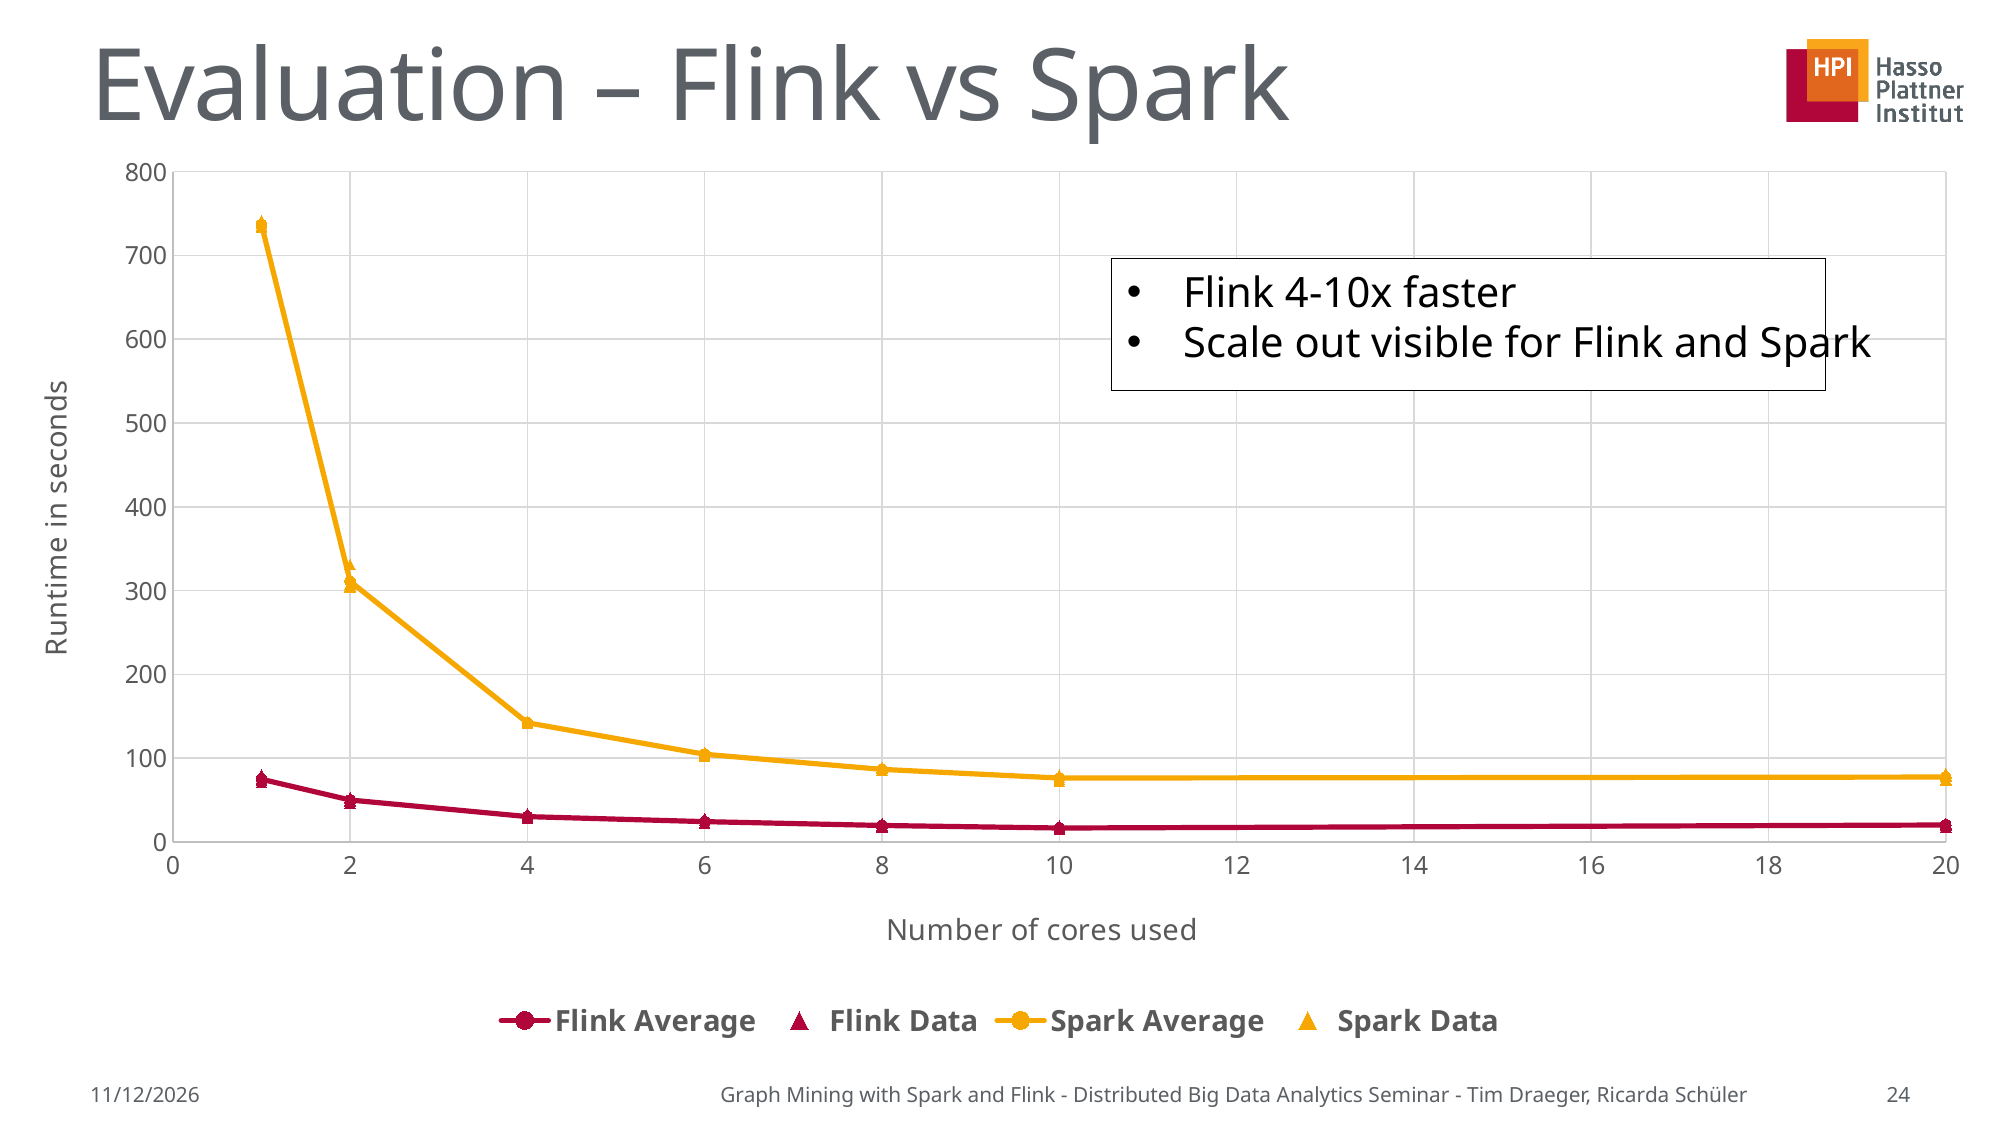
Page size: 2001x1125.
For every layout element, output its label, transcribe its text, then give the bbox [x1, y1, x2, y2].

chart [0, 135, 2000, 1048]
picture [1784, 35, 1966, 124]
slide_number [75, 1065, 233, 1125]
footer Graph Mining with Spark and Flink - Distributed Big Data Analytics Seminar - Tim Draeger, Ricarda Schüler [238, 1065, 1763, 1125]
title Evaluation – Flink vs Spark [75, 0, 1732, 131]
slide_number 24 [1768, 1065, 1926, 1125]
